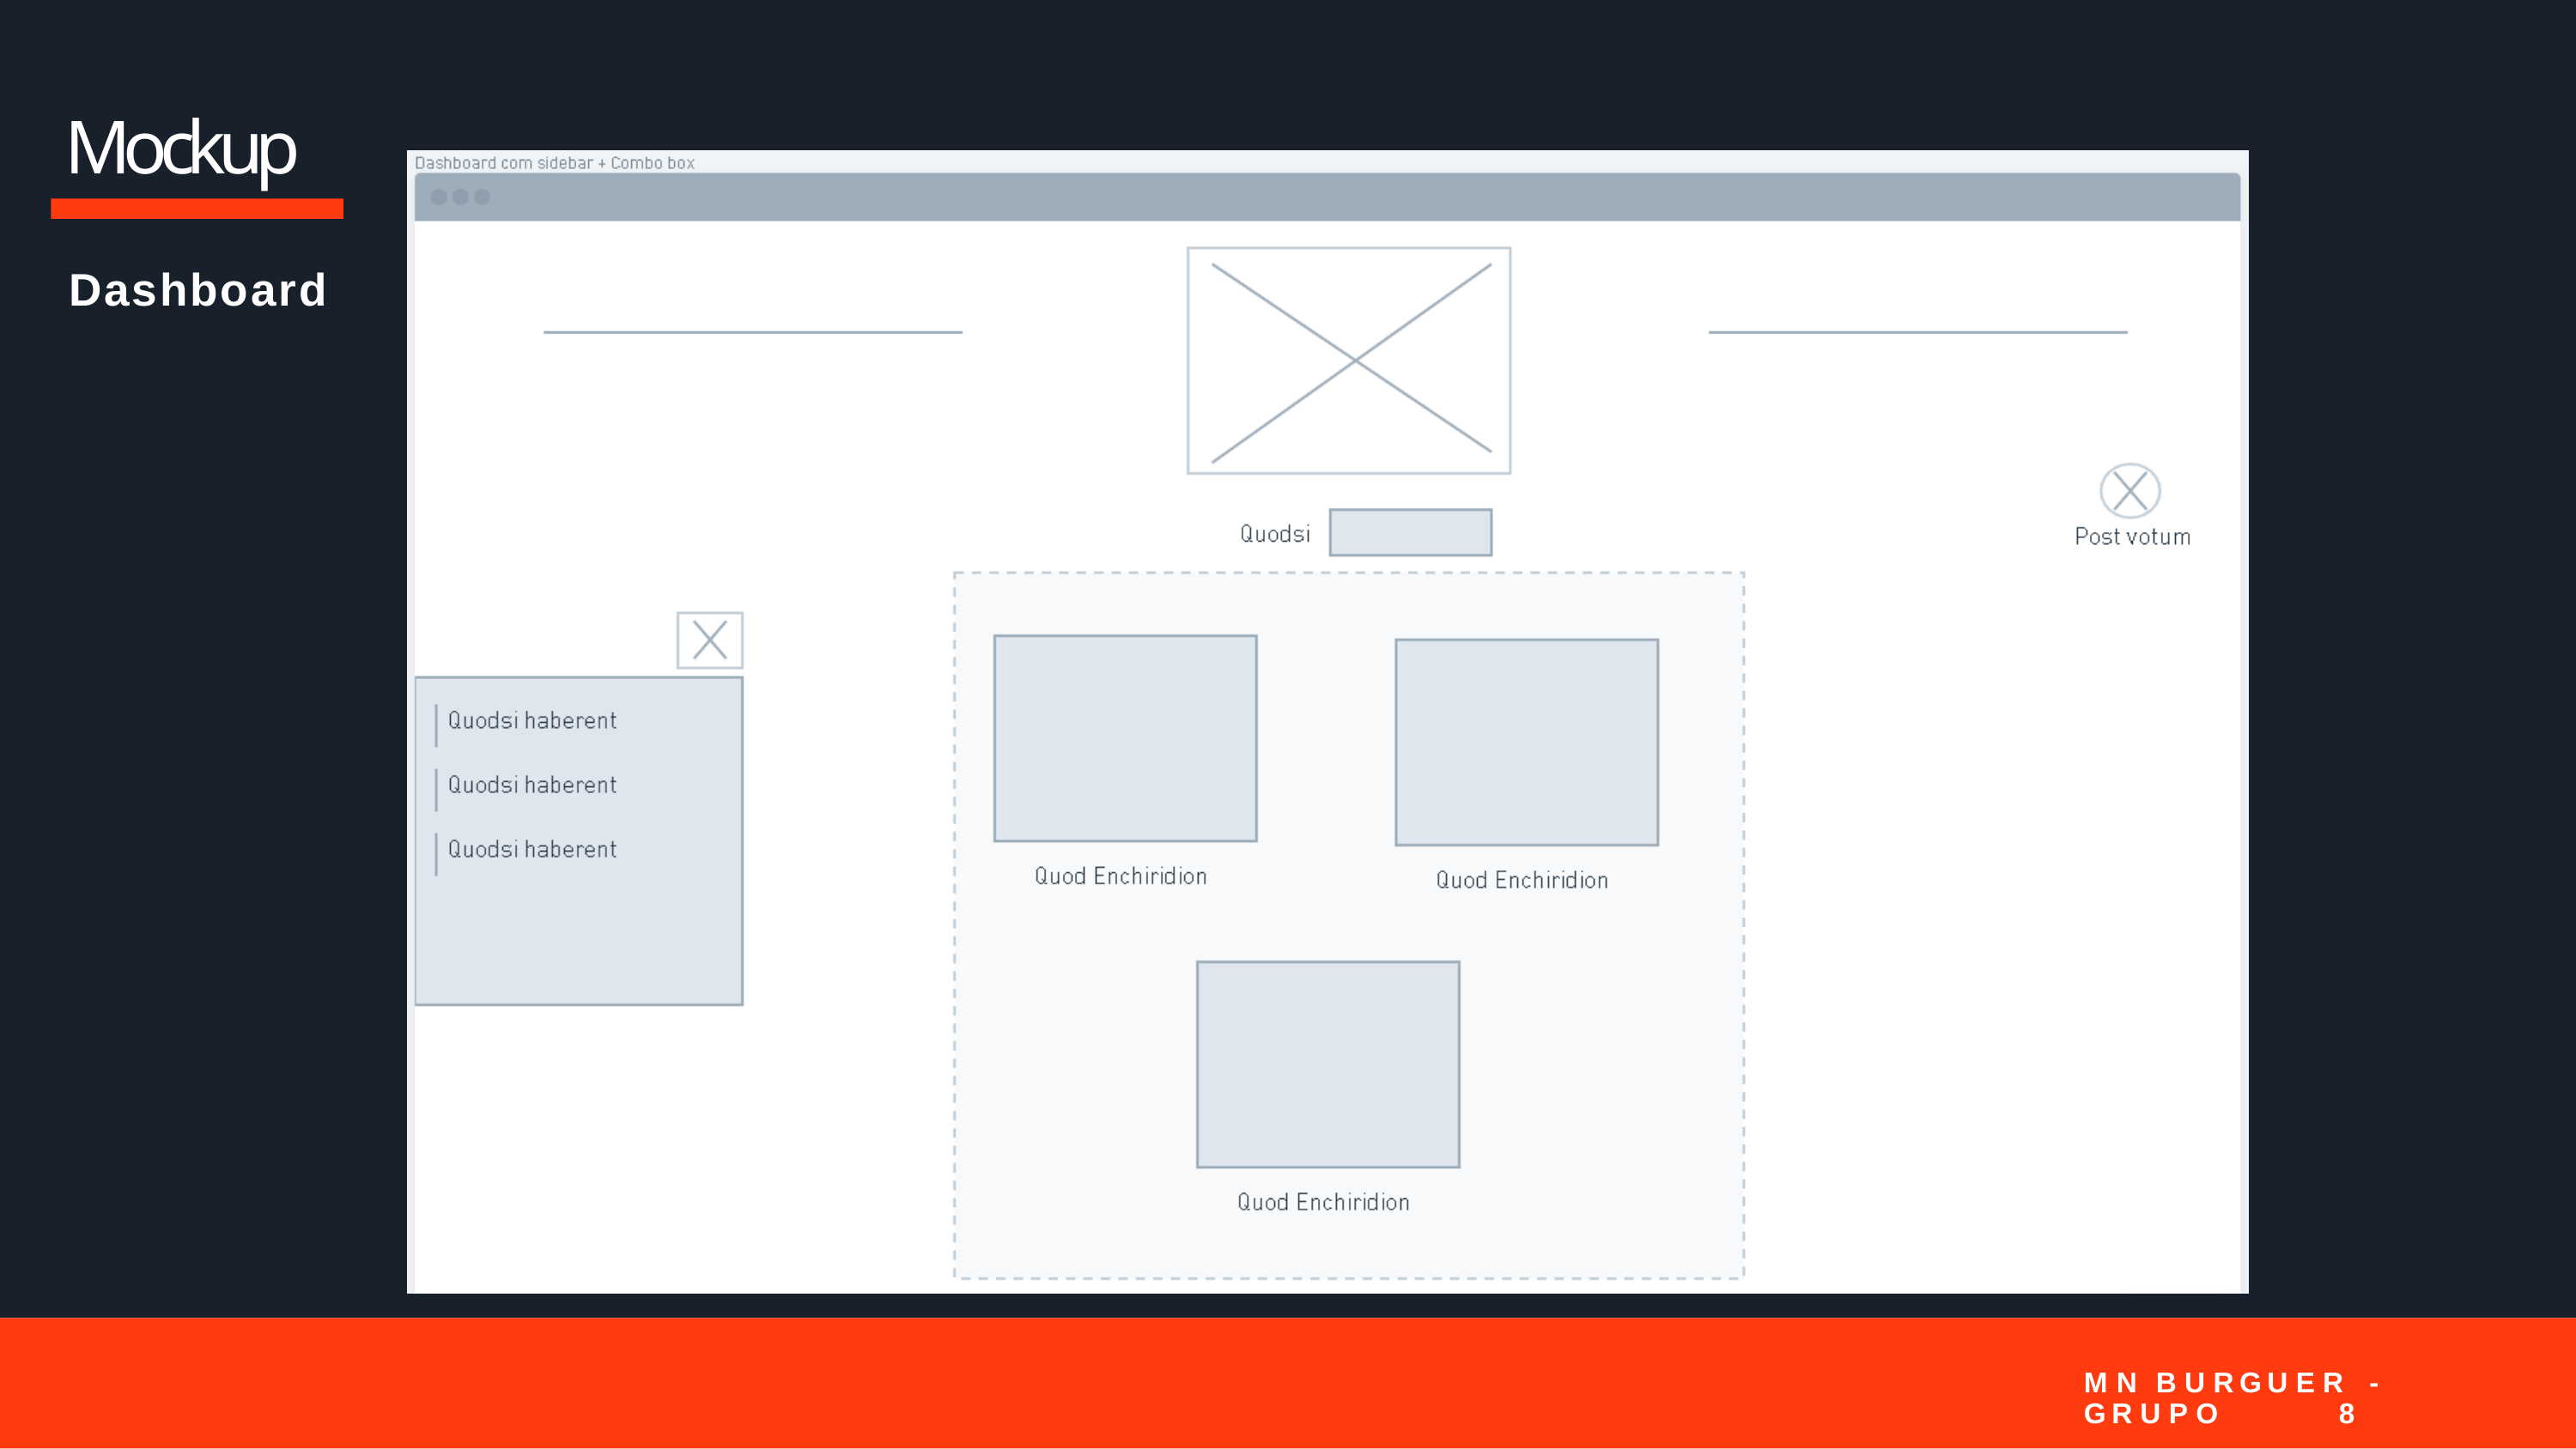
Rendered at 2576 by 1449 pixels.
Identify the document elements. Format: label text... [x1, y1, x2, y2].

text_box [51, 198, 343, 219]
picture [407, 150, 2249, 1294]
footer M N B U R G U E R - G R U P O 8 [2081, 1367, 2524, 1449]
text_box Mockup [63, 99, 594, 189]
text_box [0, 1318, 2576, 1449]
text_box Dashboard [65, 258, 329, 316]
